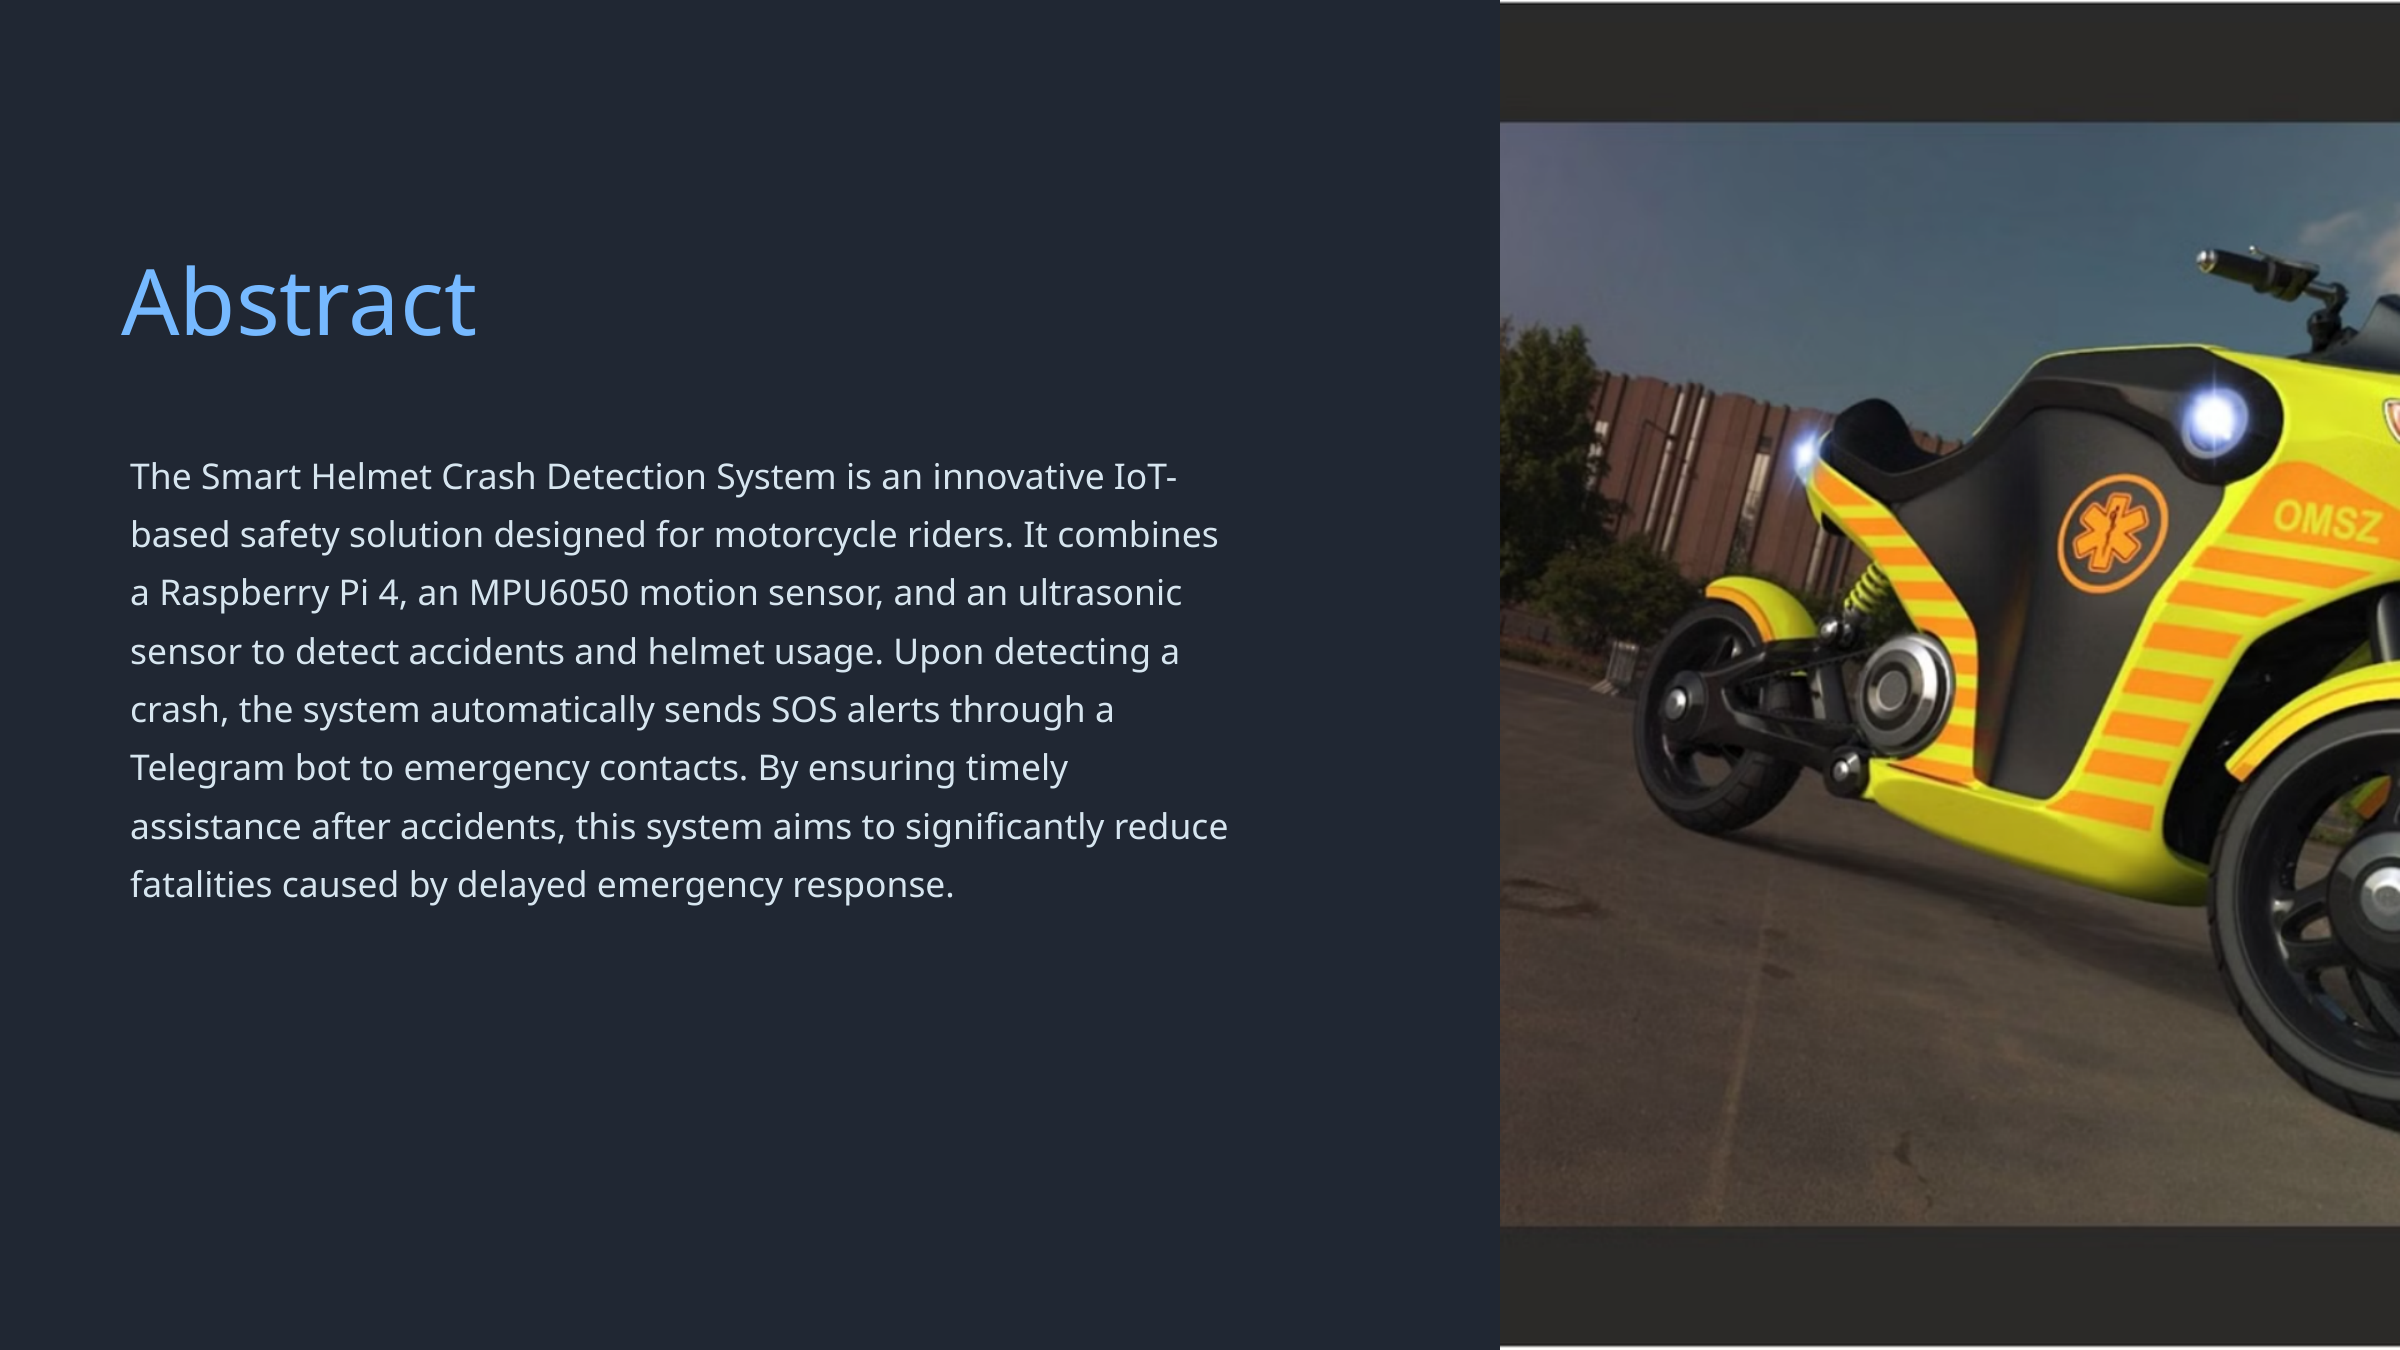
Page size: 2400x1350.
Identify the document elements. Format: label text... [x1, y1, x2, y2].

picture [1499, 0, 2400, 1350]
text_box Abstract [121, 239, 478, 355]
text_box The Smart Helmet Crash Detection System is an innovative IoT-based safety solution designed for motorcycle riders. It combines a Raspberry Pi 4, an MPU6050 motion sensor, and an ultrasonic sensor to detect accidents and helmet usage. Upon detecting a crash, the system automatically sends SOS alerts through a Telegram bot to emergency contacts. By ensuring timely assistance after accidents, this system aims to significantly reduce fatalities caused by delayed emergency response. [130, 437, 1249, 905]
